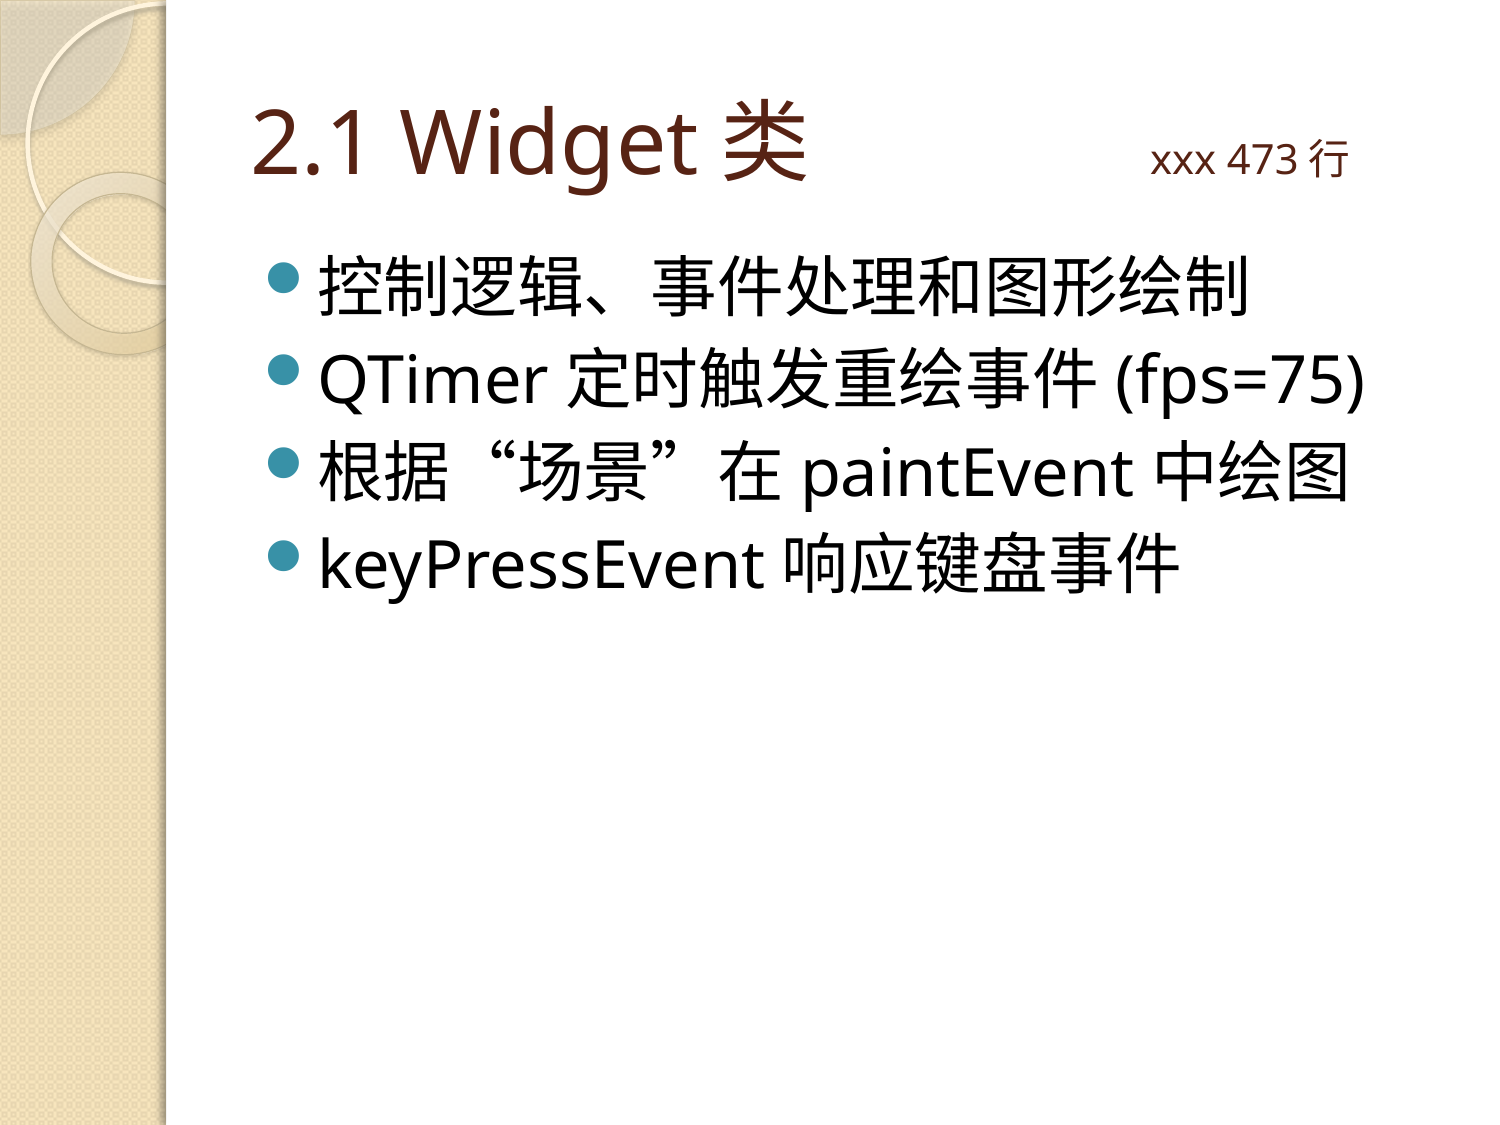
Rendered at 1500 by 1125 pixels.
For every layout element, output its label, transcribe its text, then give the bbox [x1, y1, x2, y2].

list 控制逻辑、事件处理和图形绘制 QTimer定时触发重绘事件(fps=75) 根据“场景”在paintEvent中绘图 keyPressEvent响应键盘事件 [235, 237, 1466, 1025]
title 2.1 Widget类 xxx 473行 [235, 45, 1466, 233]
